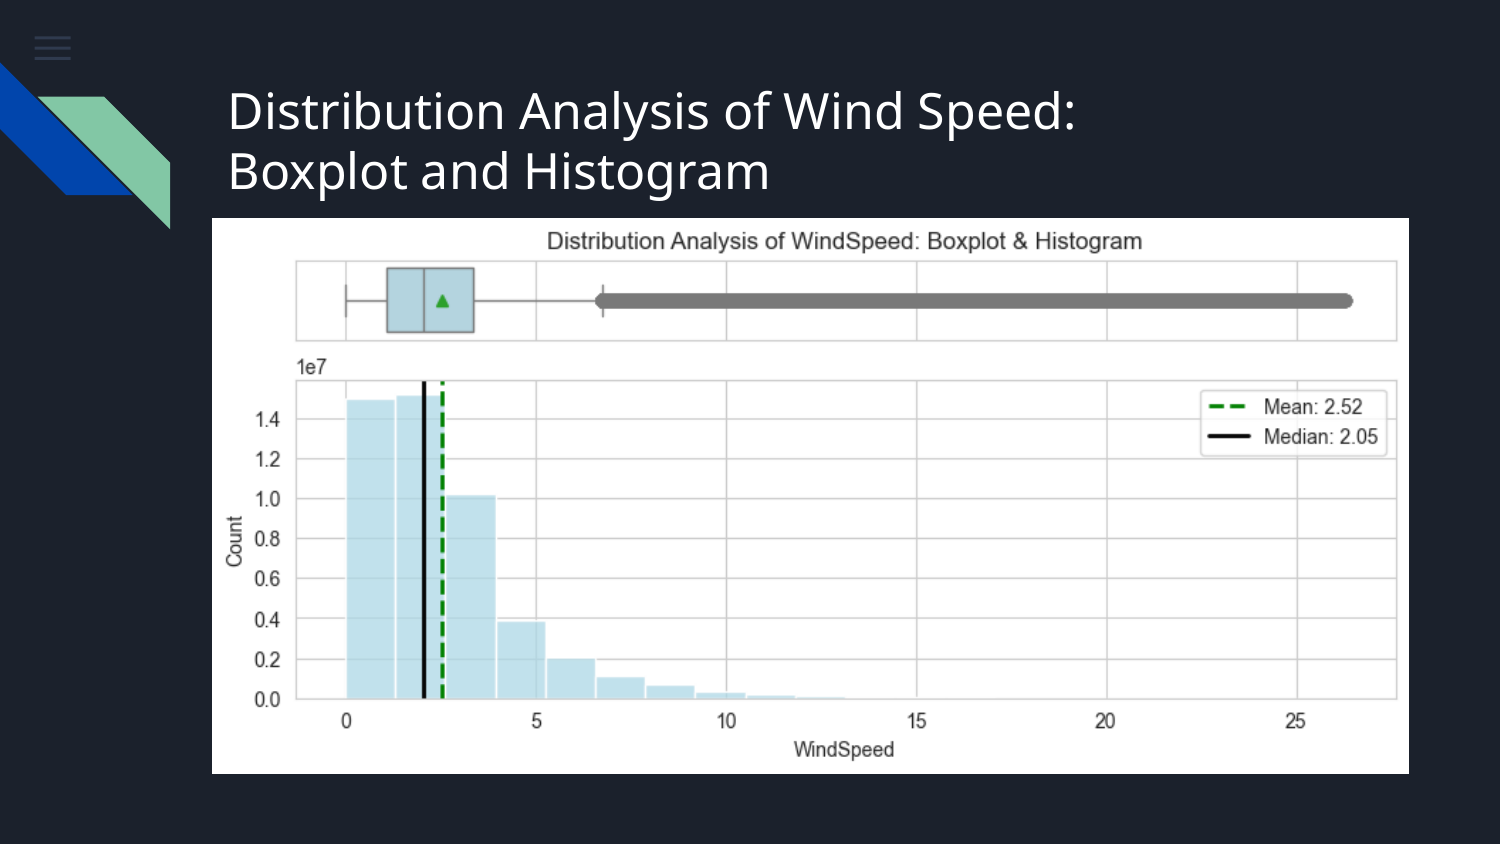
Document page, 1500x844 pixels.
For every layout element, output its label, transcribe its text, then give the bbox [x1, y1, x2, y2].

title Distribution Analysis of Wind Speed: Boxplot and Histogram [212, 64, 1368, 215]
picture [212, 218, 1409, 774]
